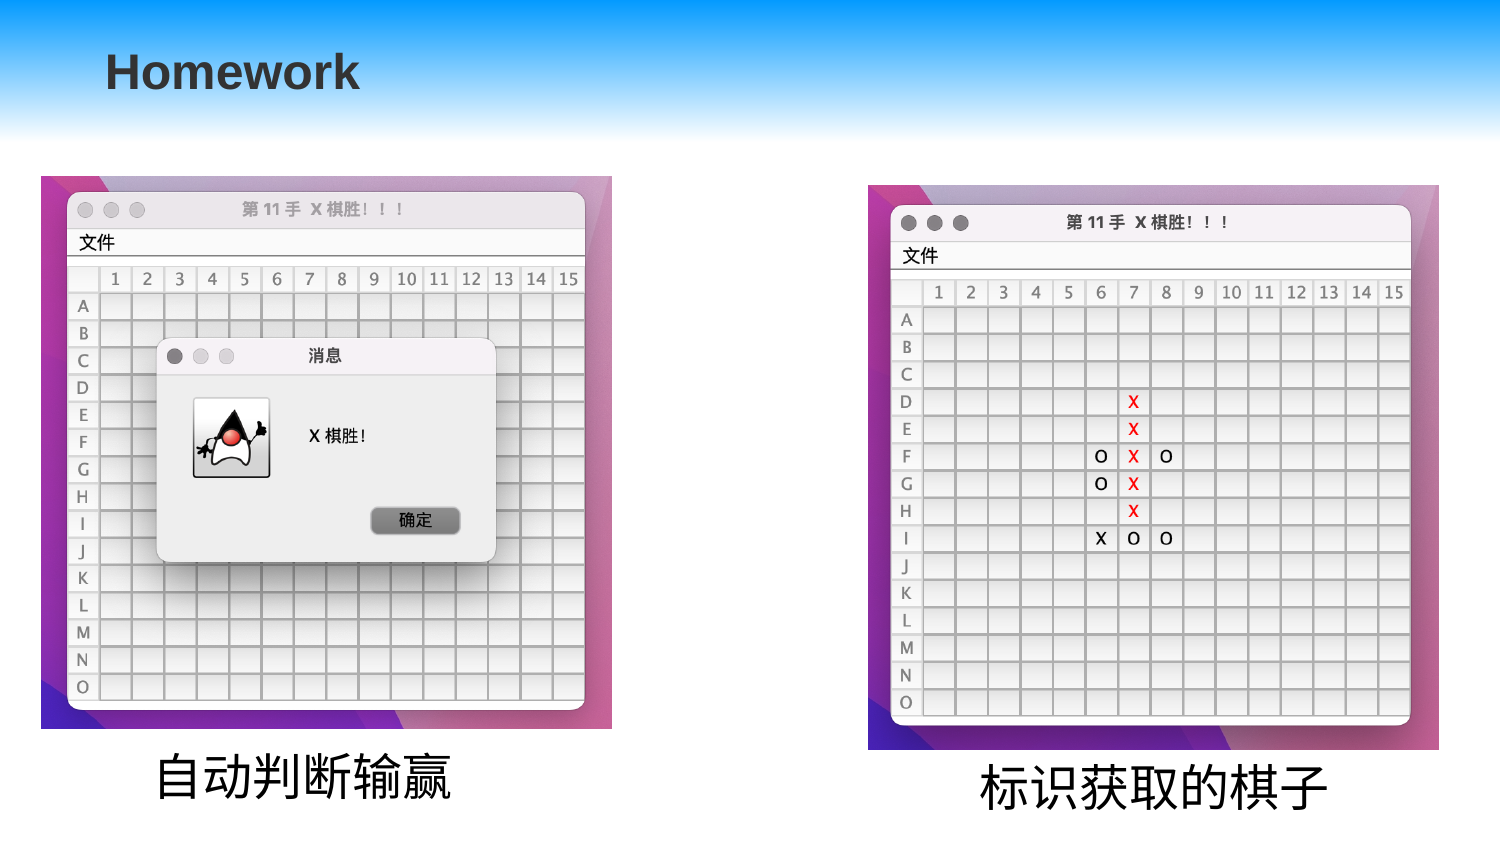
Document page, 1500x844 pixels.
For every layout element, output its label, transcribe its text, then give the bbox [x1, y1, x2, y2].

picture [867, 185, 1439, 750]
text_box Homework [90, 32, 376, 107]
picture [41, 176, 612, 729]
text_box 自动判断输赢 [137, 738, 468, 813]
text_box 标识获取的棋子 [964, 757, 1345, 824]
